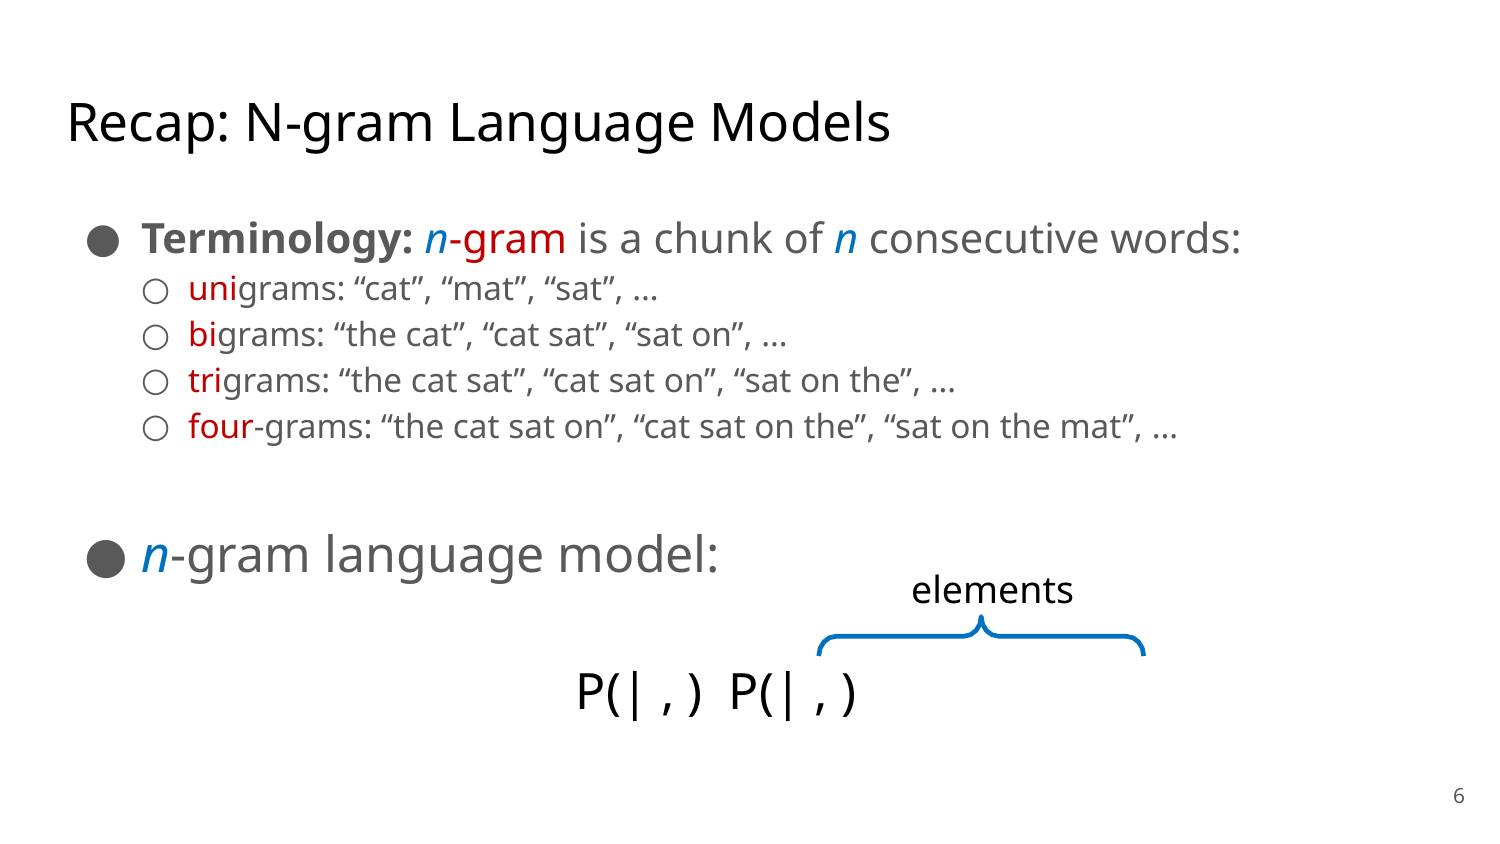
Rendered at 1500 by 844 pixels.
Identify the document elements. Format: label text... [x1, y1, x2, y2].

slide_number 6 [1389, 764, 1480, 830]
title Recap: N-gram Language Models [51, 72, 1449, 167]
text_box [818, 616, 1144, 657]
list Terminology: n-gram is a chunk of n consecutive words: unigrams: “cat”, “mat”, “sat”, … bigrams: “the cat”, “cat sat”, “sat on”, … trigrams: “the cat sat”, “cat sat on”, “sat on the”, … four-grams: “the cat sat on”, “cat sat on the”, “sat on the mat”, … n-gram language model: [51, 189, 1449, 750]
